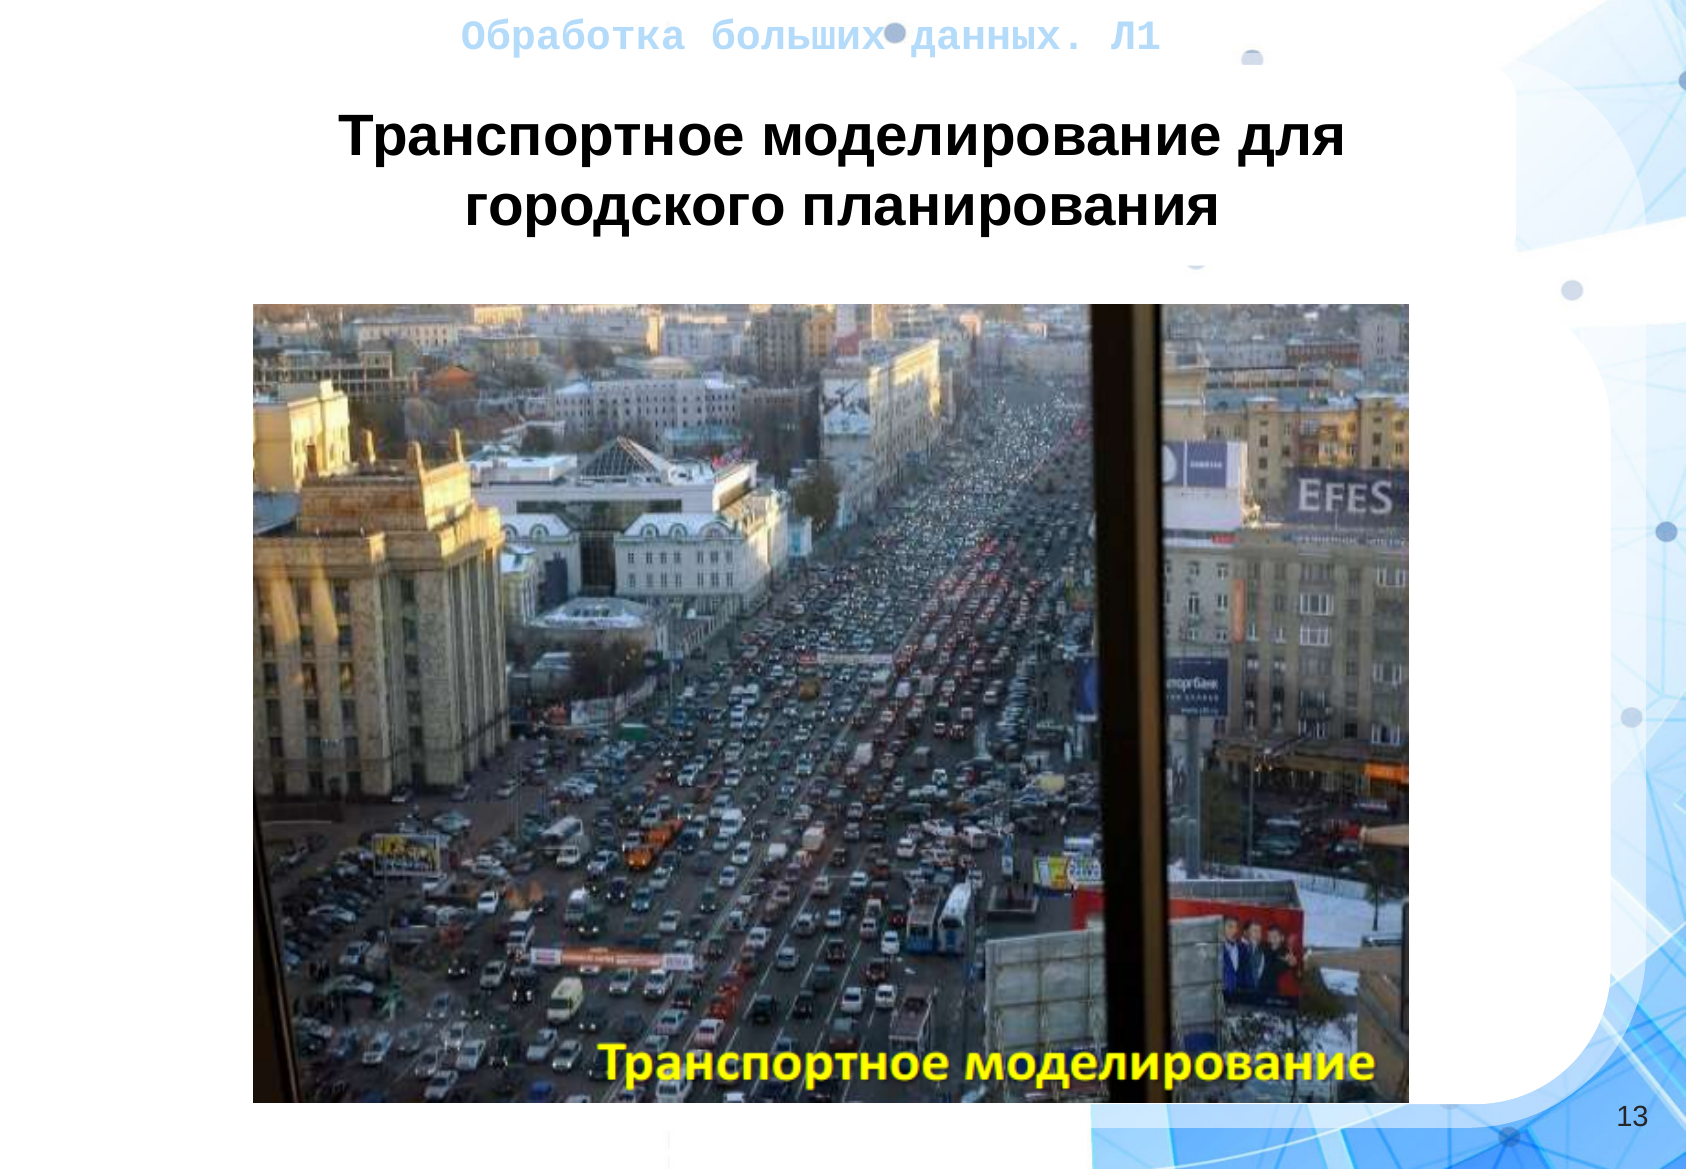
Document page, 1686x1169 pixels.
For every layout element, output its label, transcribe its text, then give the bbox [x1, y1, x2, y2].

picture [0, 0, 1686, 1169]
text_box ‹#› [1270, 1083, 1664, 1146]
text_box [39, 52, 1647, 1129]
picture [253, 304, 1409, 1103]
text_box Обработка больших данных. Л1 [444, 0, 1282, 51]
